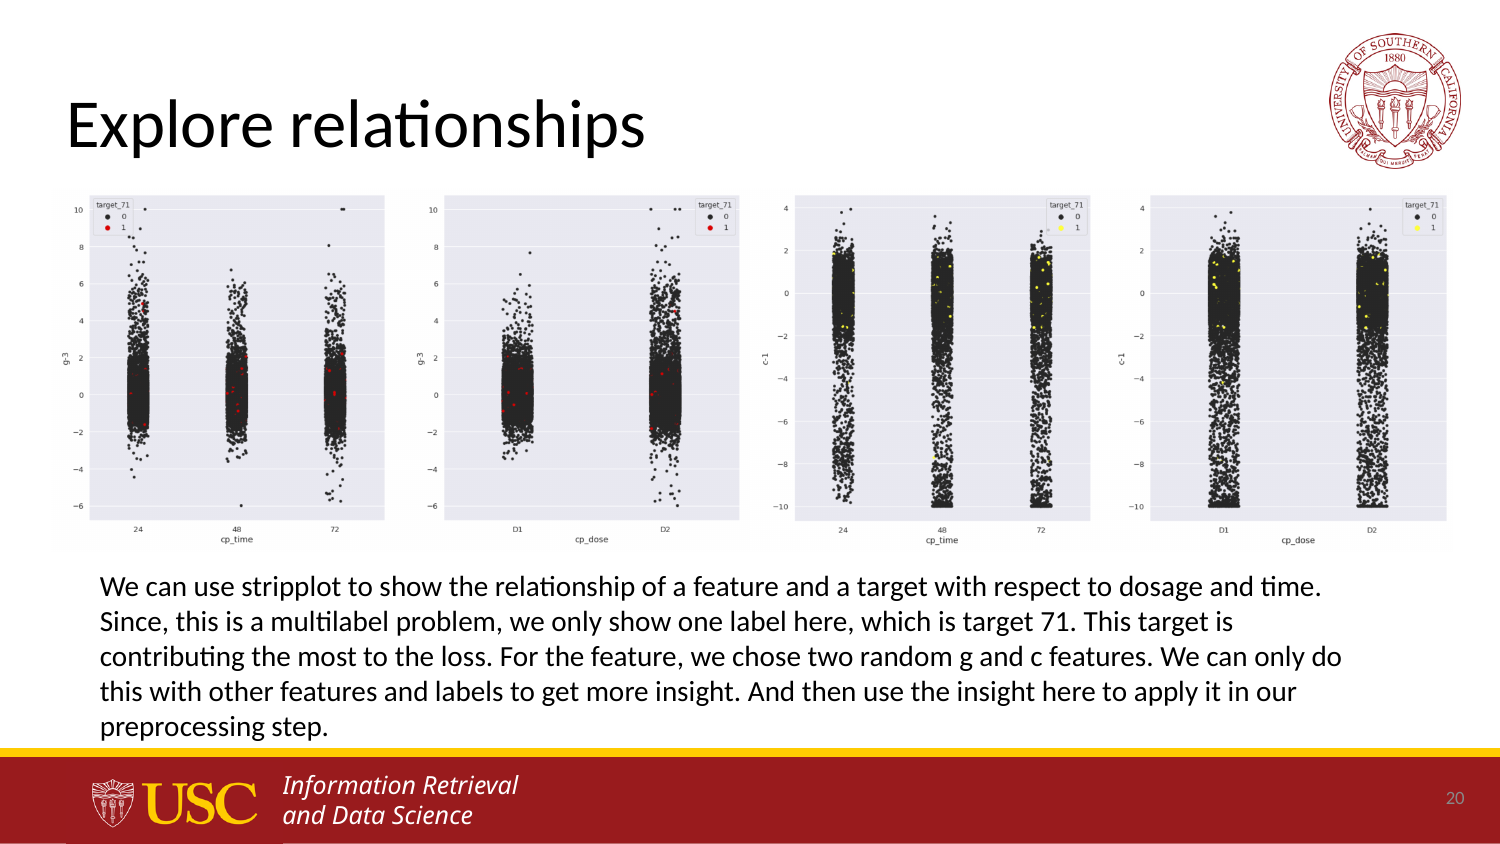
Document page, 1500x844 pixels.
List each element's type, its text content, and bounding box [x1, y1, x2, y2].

title Explore relationships [51, 72, 1449, 167]
picture [1329, 33, 1461, 169]
picture [50, 188, 1453, 553]
slide_number ‹#› [1389, 764, 1480, 830]
picture [66, 762, 283, 844]
text_box We can use stripplot to show the relationship of a feature and a target with respect to dosage and time. Since, this is a multilabel problem, we only show one label here, which is target 71. This target is contributing the most to the loss. For the feature, we chose two random g and c features. We can only do this with other features and labels to get more insight. And then use the insight here to apply it in our preprocessing step. [84, 562, 1379, 744]
